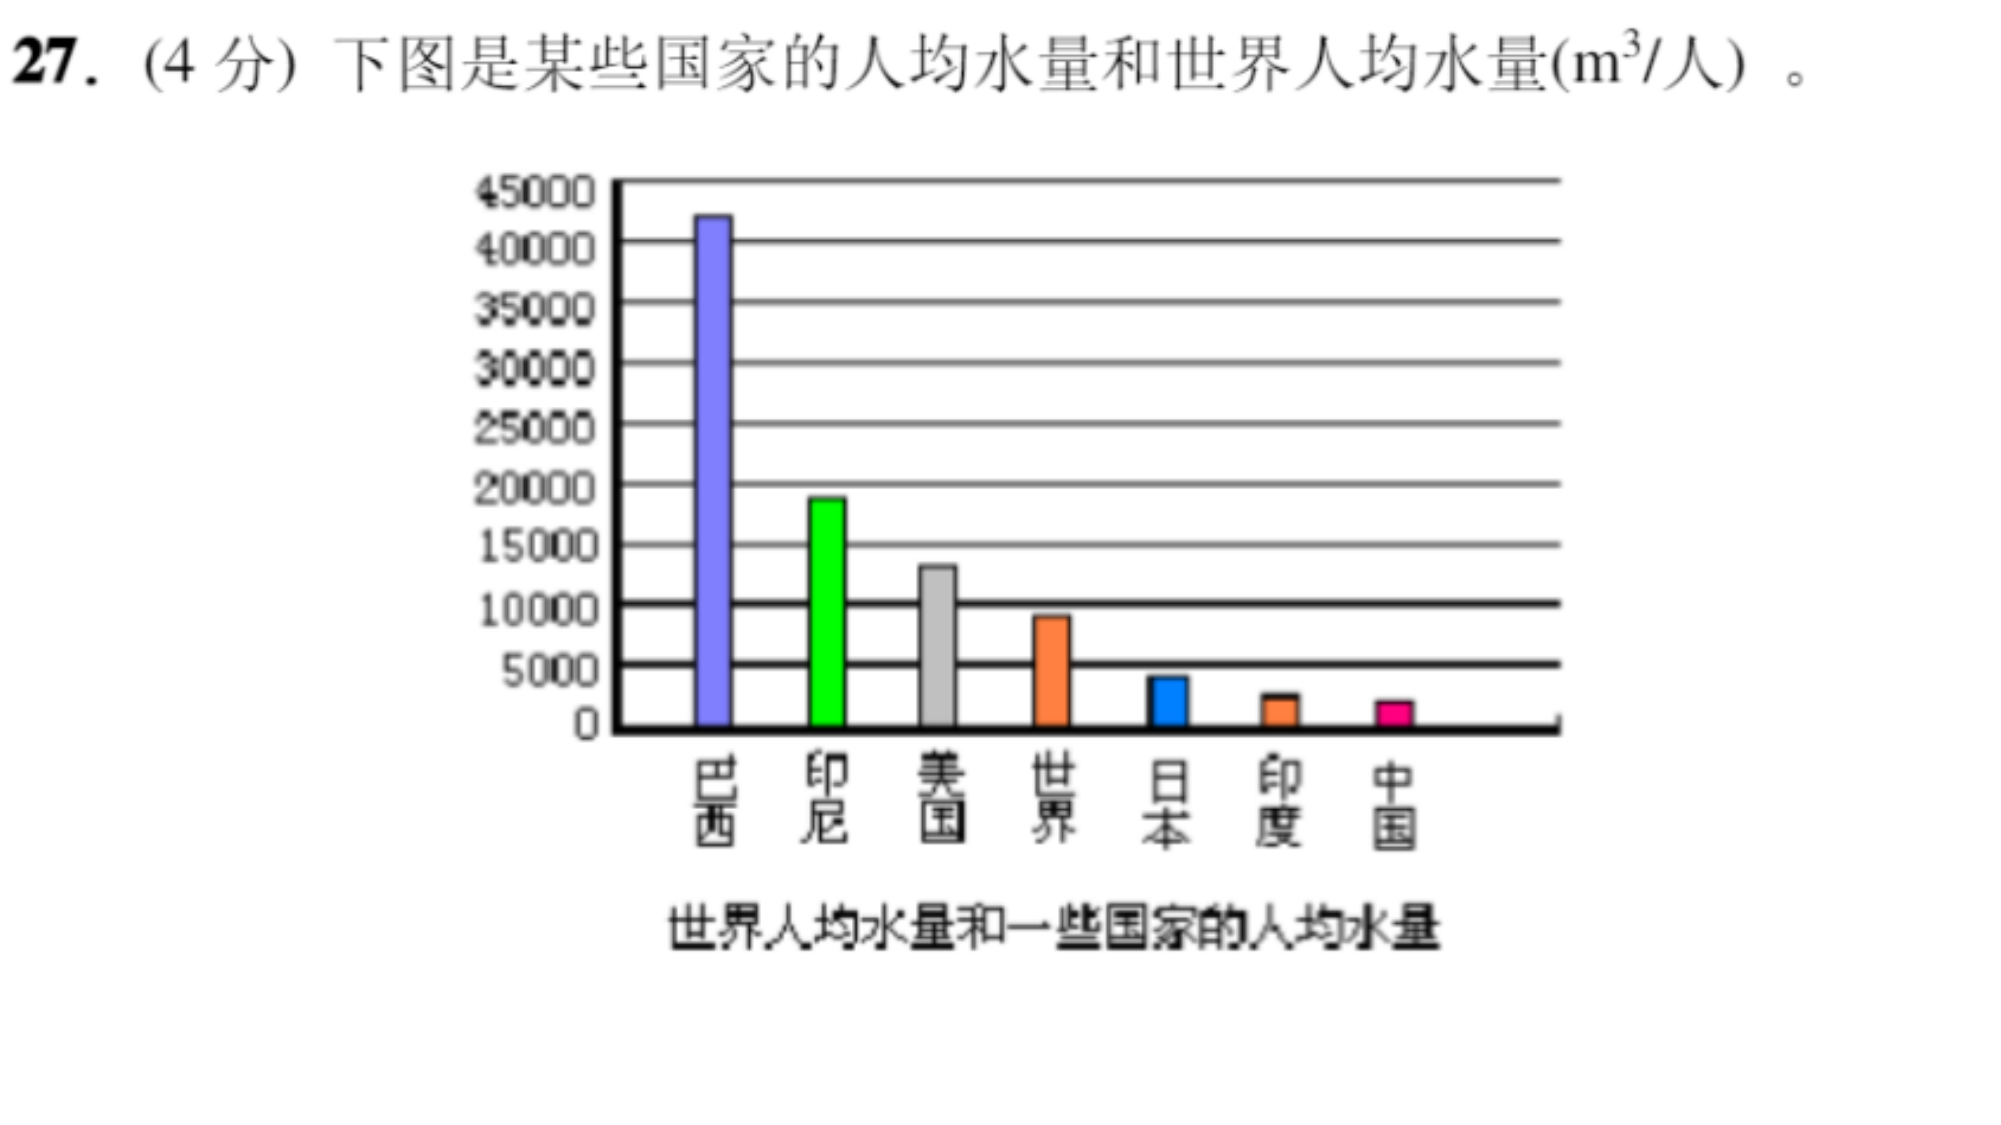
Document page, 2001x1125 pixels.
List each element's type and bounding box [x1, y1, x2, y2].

picture [0, 22, 1818, 975]
